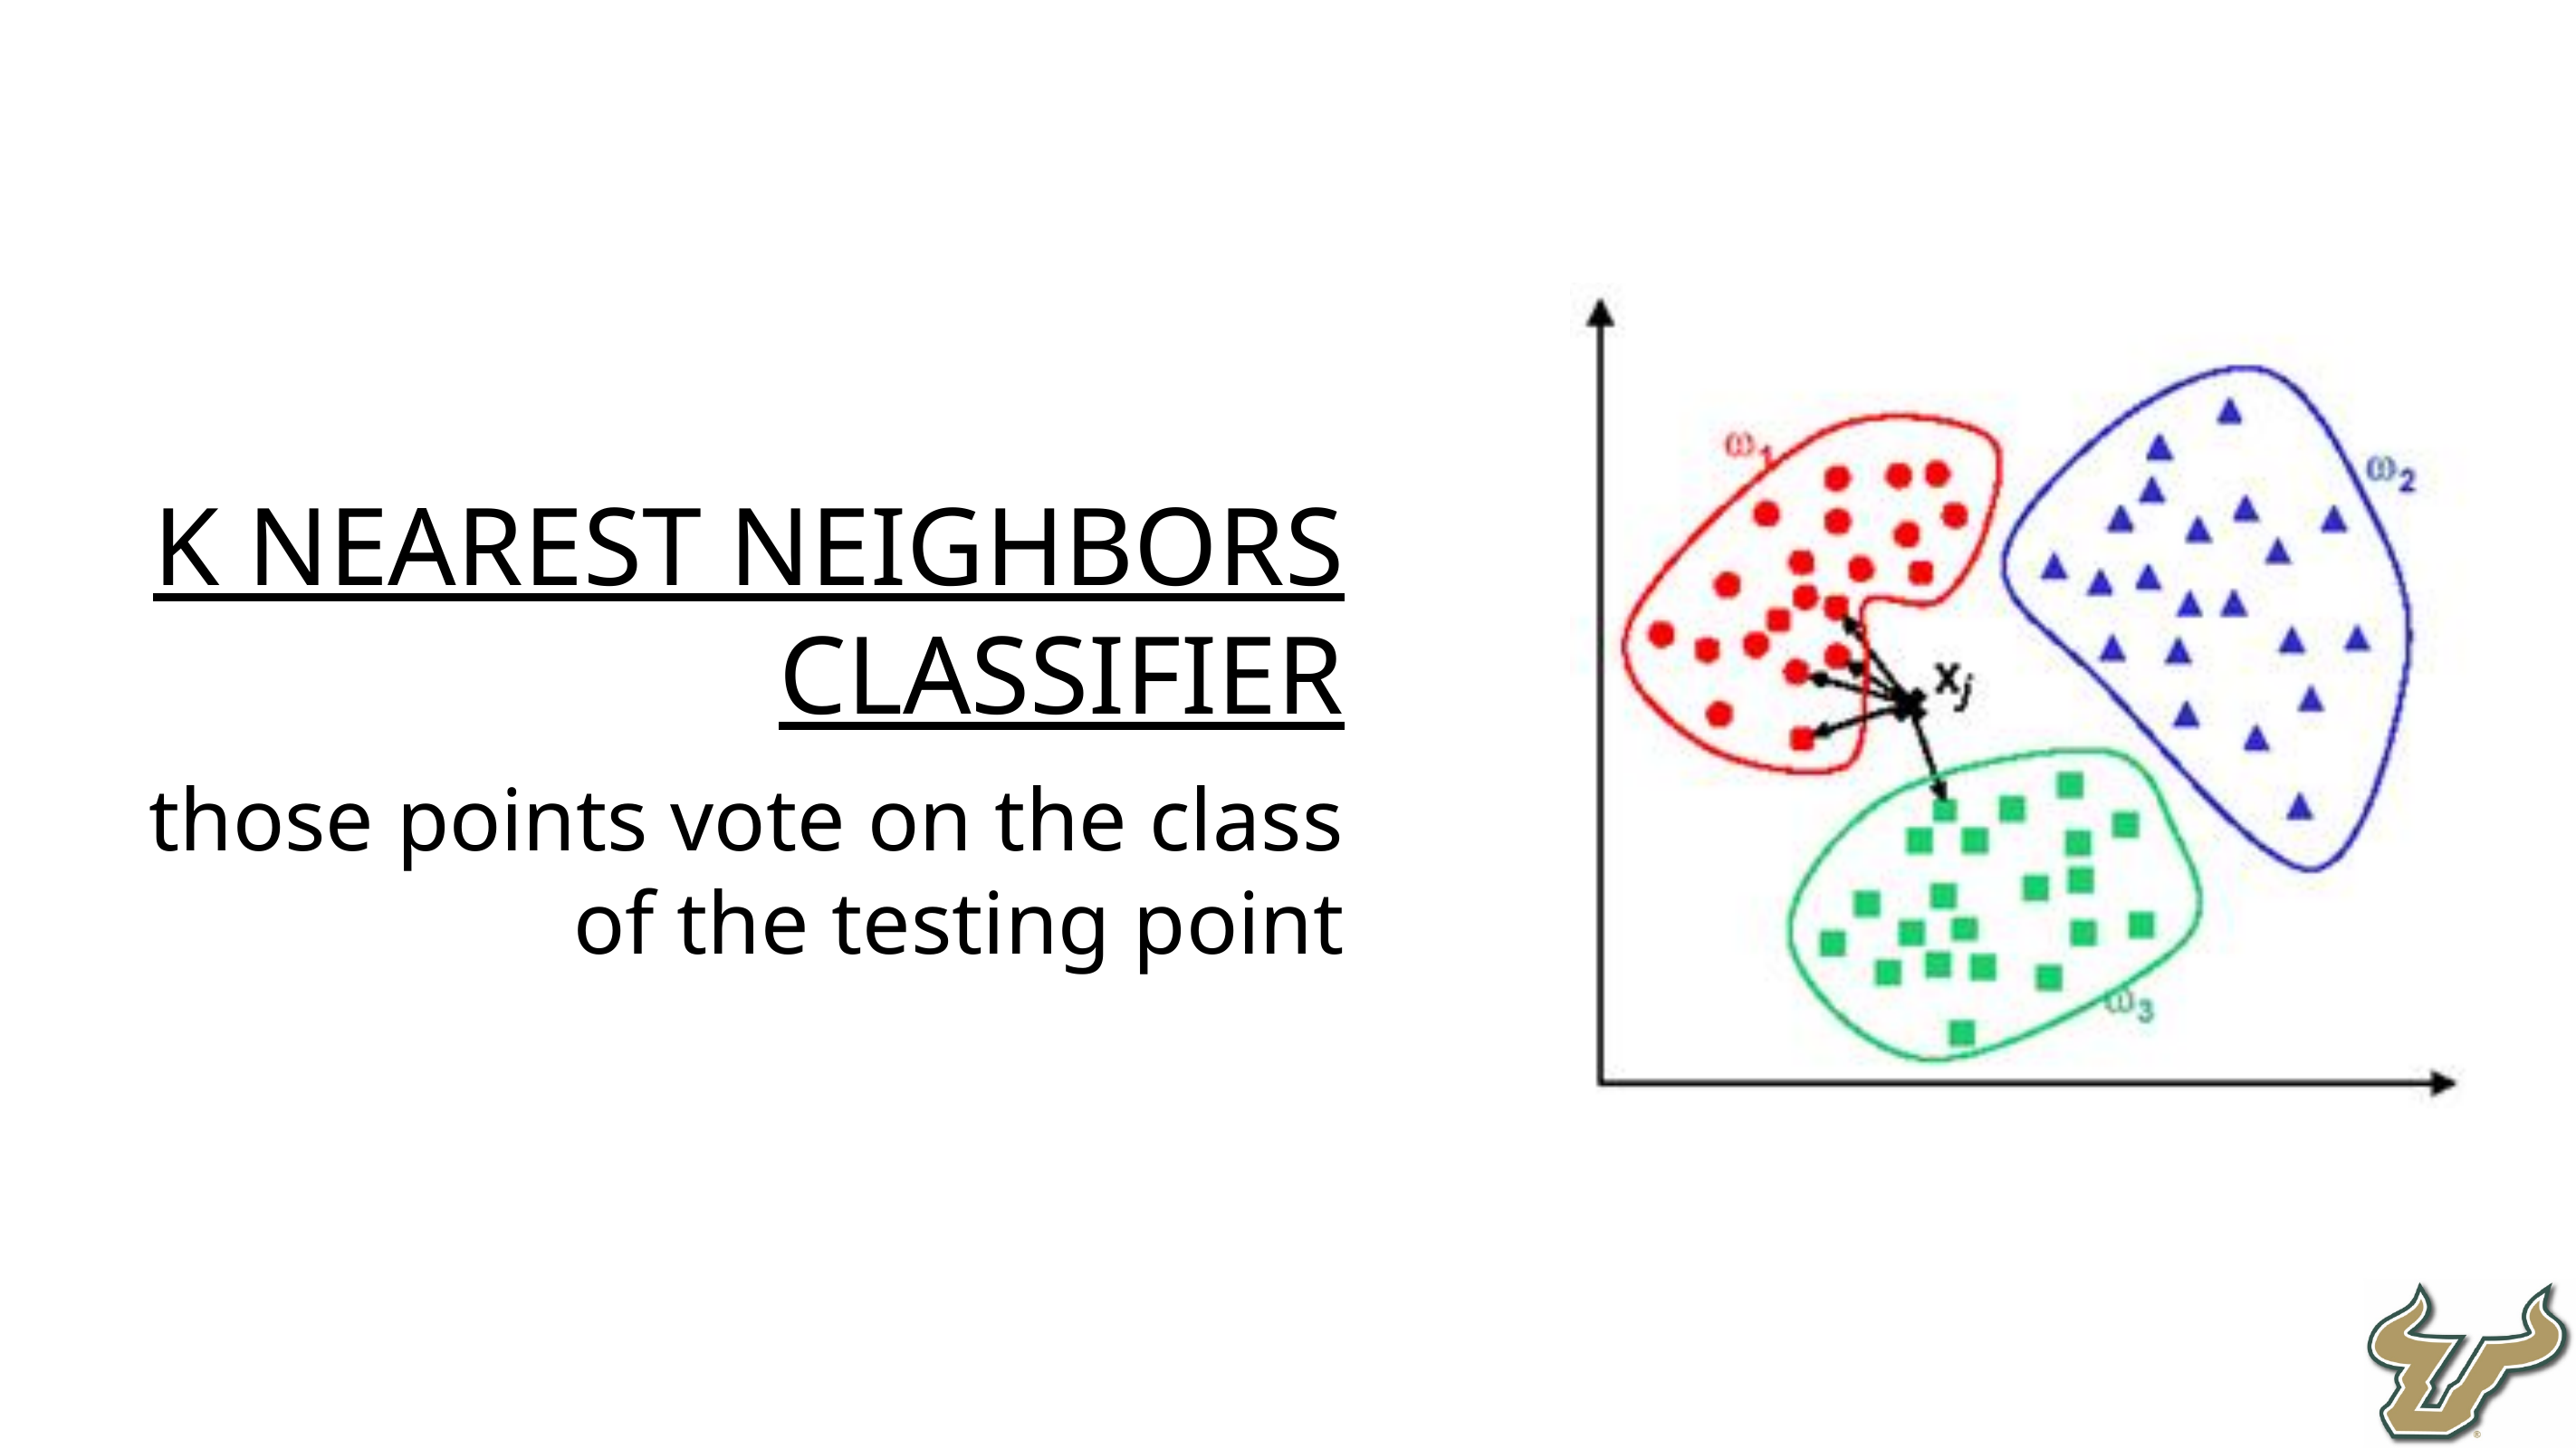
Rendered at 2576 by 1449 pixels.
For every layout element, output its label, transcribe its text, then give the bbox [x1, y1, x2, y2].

list K nearest neighbors classifier those points vote on the class of the testing point [0, 175, 1358, 1274]
picture [2363, 1278, 2576, 1448]
picture [1570, 283, 2470, 1109]
